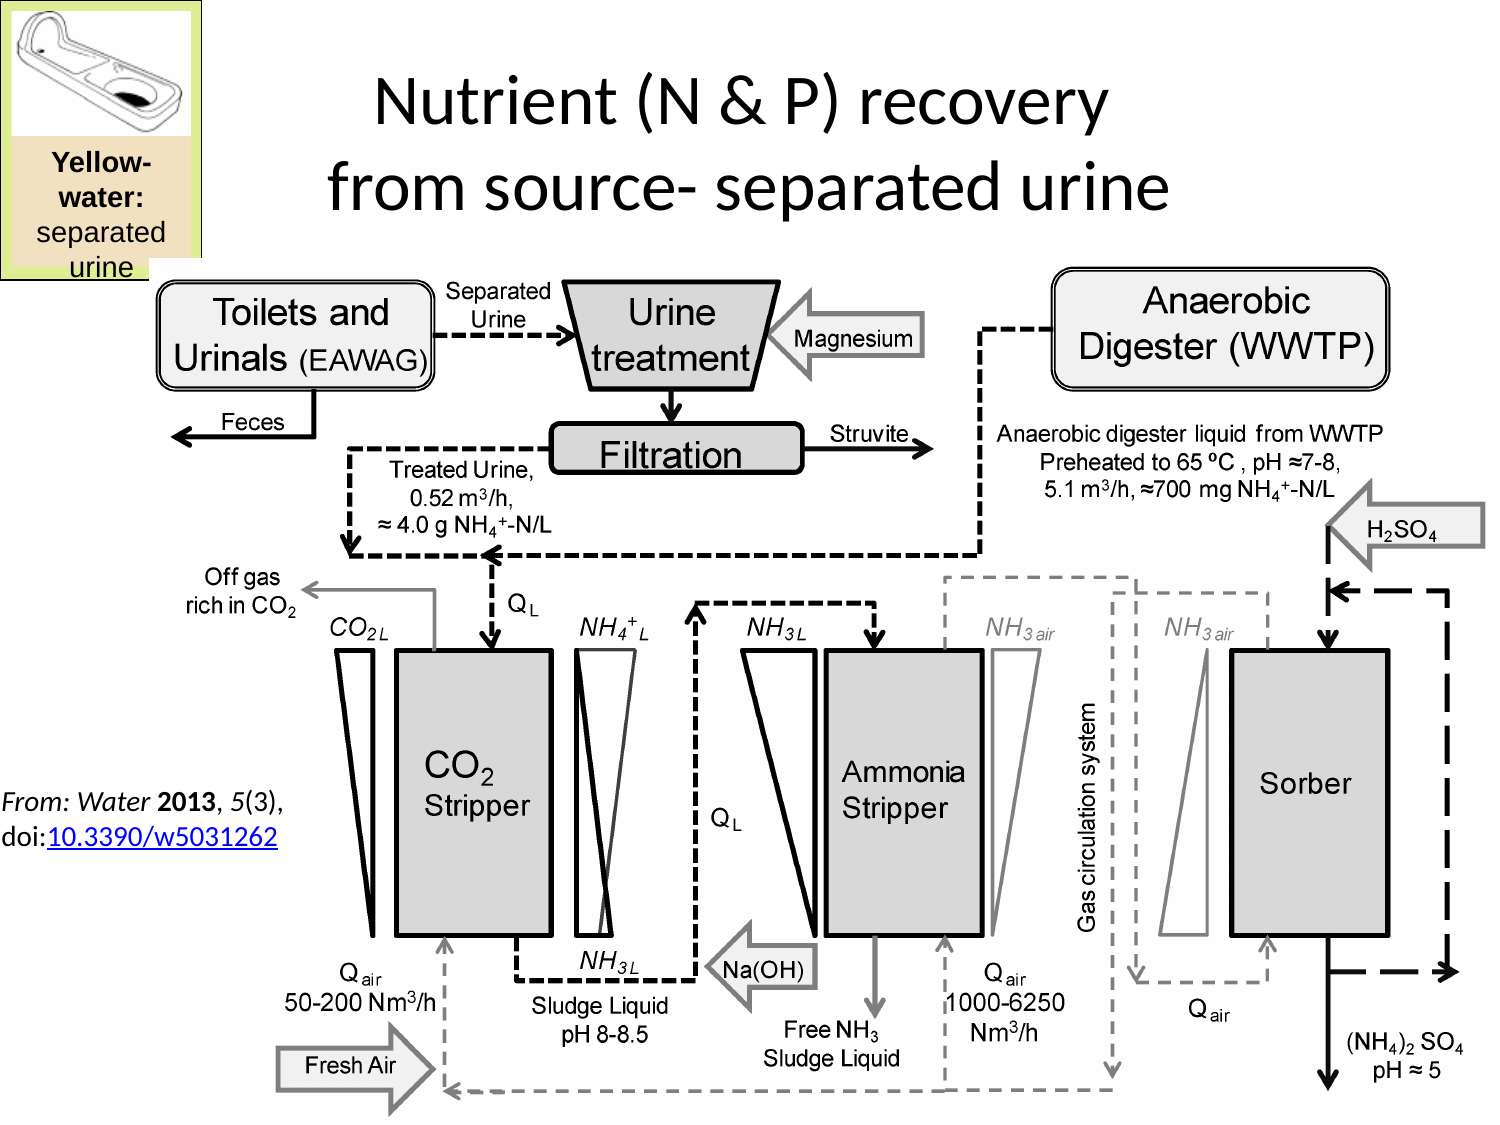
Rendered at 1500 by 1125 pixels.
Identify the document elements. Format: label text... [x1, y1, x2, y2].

title Nutrient (N & P) recovery from source- separated urine [205, 45, 1425, 233]
picture [148, 258, 1500, 1125]
text_box From: Water 2013, 5(3), doi:10.3390/w5031262 [0, 774, 143, 860]
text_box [0, 0, 202, 281]
